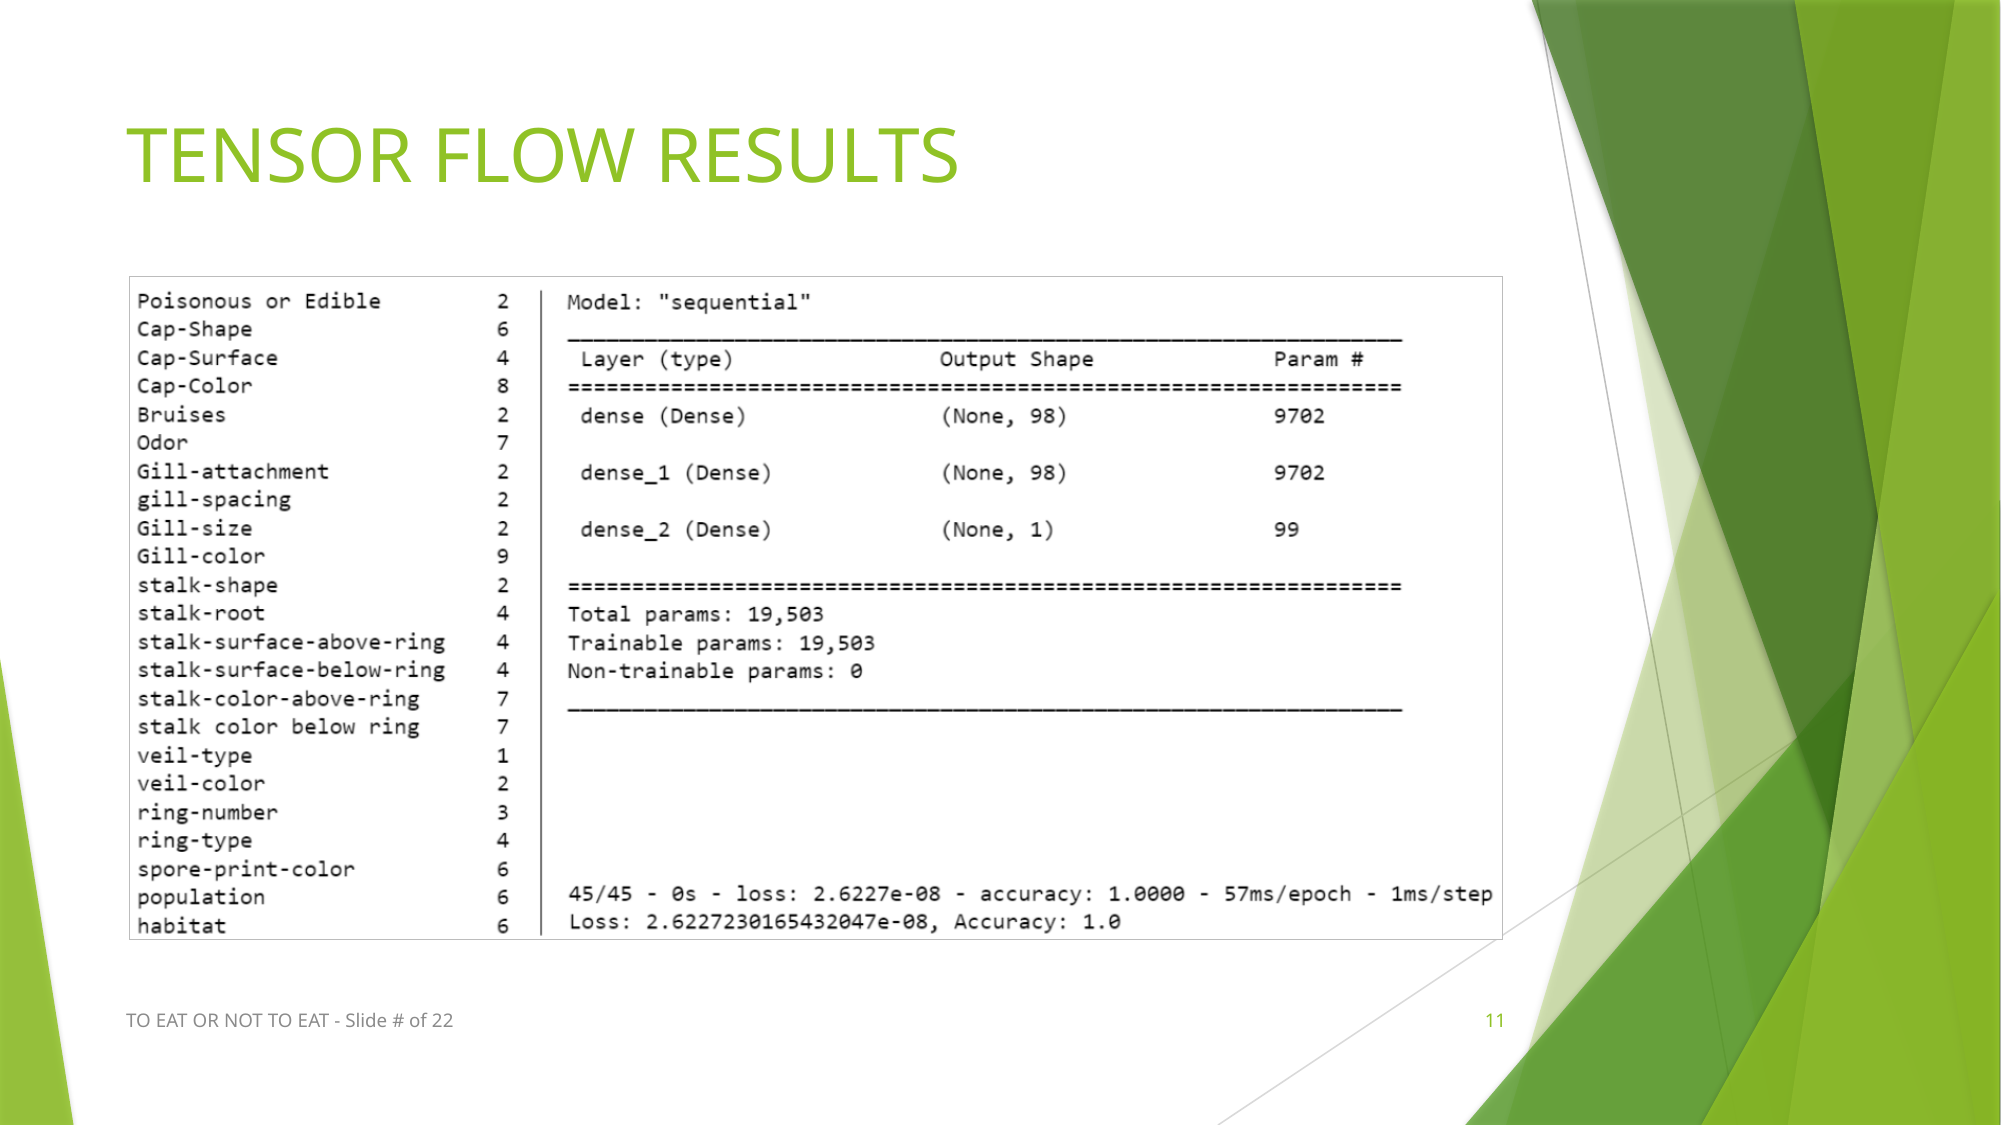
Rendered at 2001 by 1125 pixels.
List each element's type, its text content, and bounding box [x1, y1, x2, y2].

footer TO EAT OR NOT TO EAT - Slide # of 22 [111, 991, 1145, 1051]
slide_number 11 [1409, 991, 1522, 1051]
title TENSOR FLOW RESULTS [111, 99, 1522, 317]
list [129, 276, 1504, 940]
